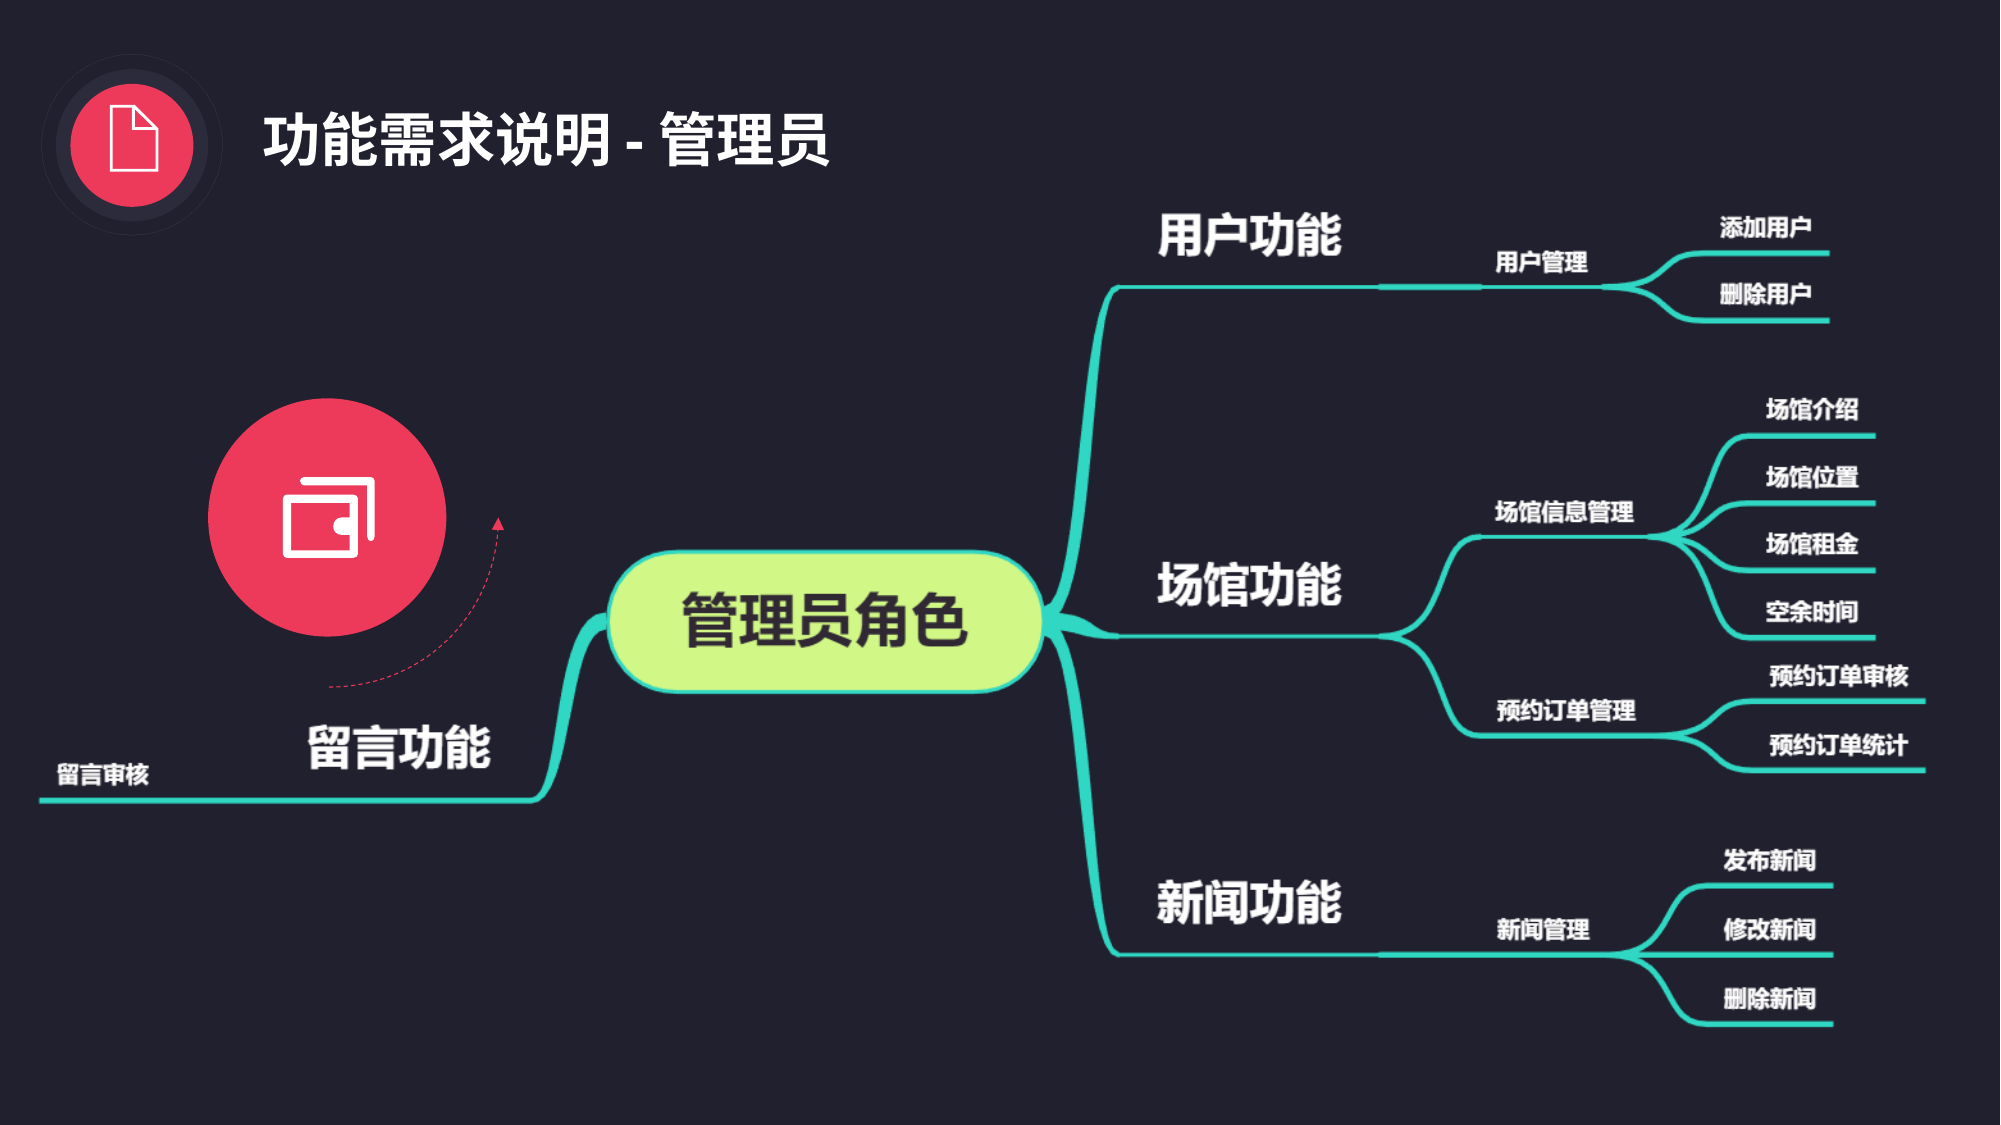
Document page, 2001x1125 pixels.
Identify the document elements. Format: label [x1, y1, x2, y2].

picture [17, 29, 1970, 1086]
text_box [283, 477, 375, 558]
